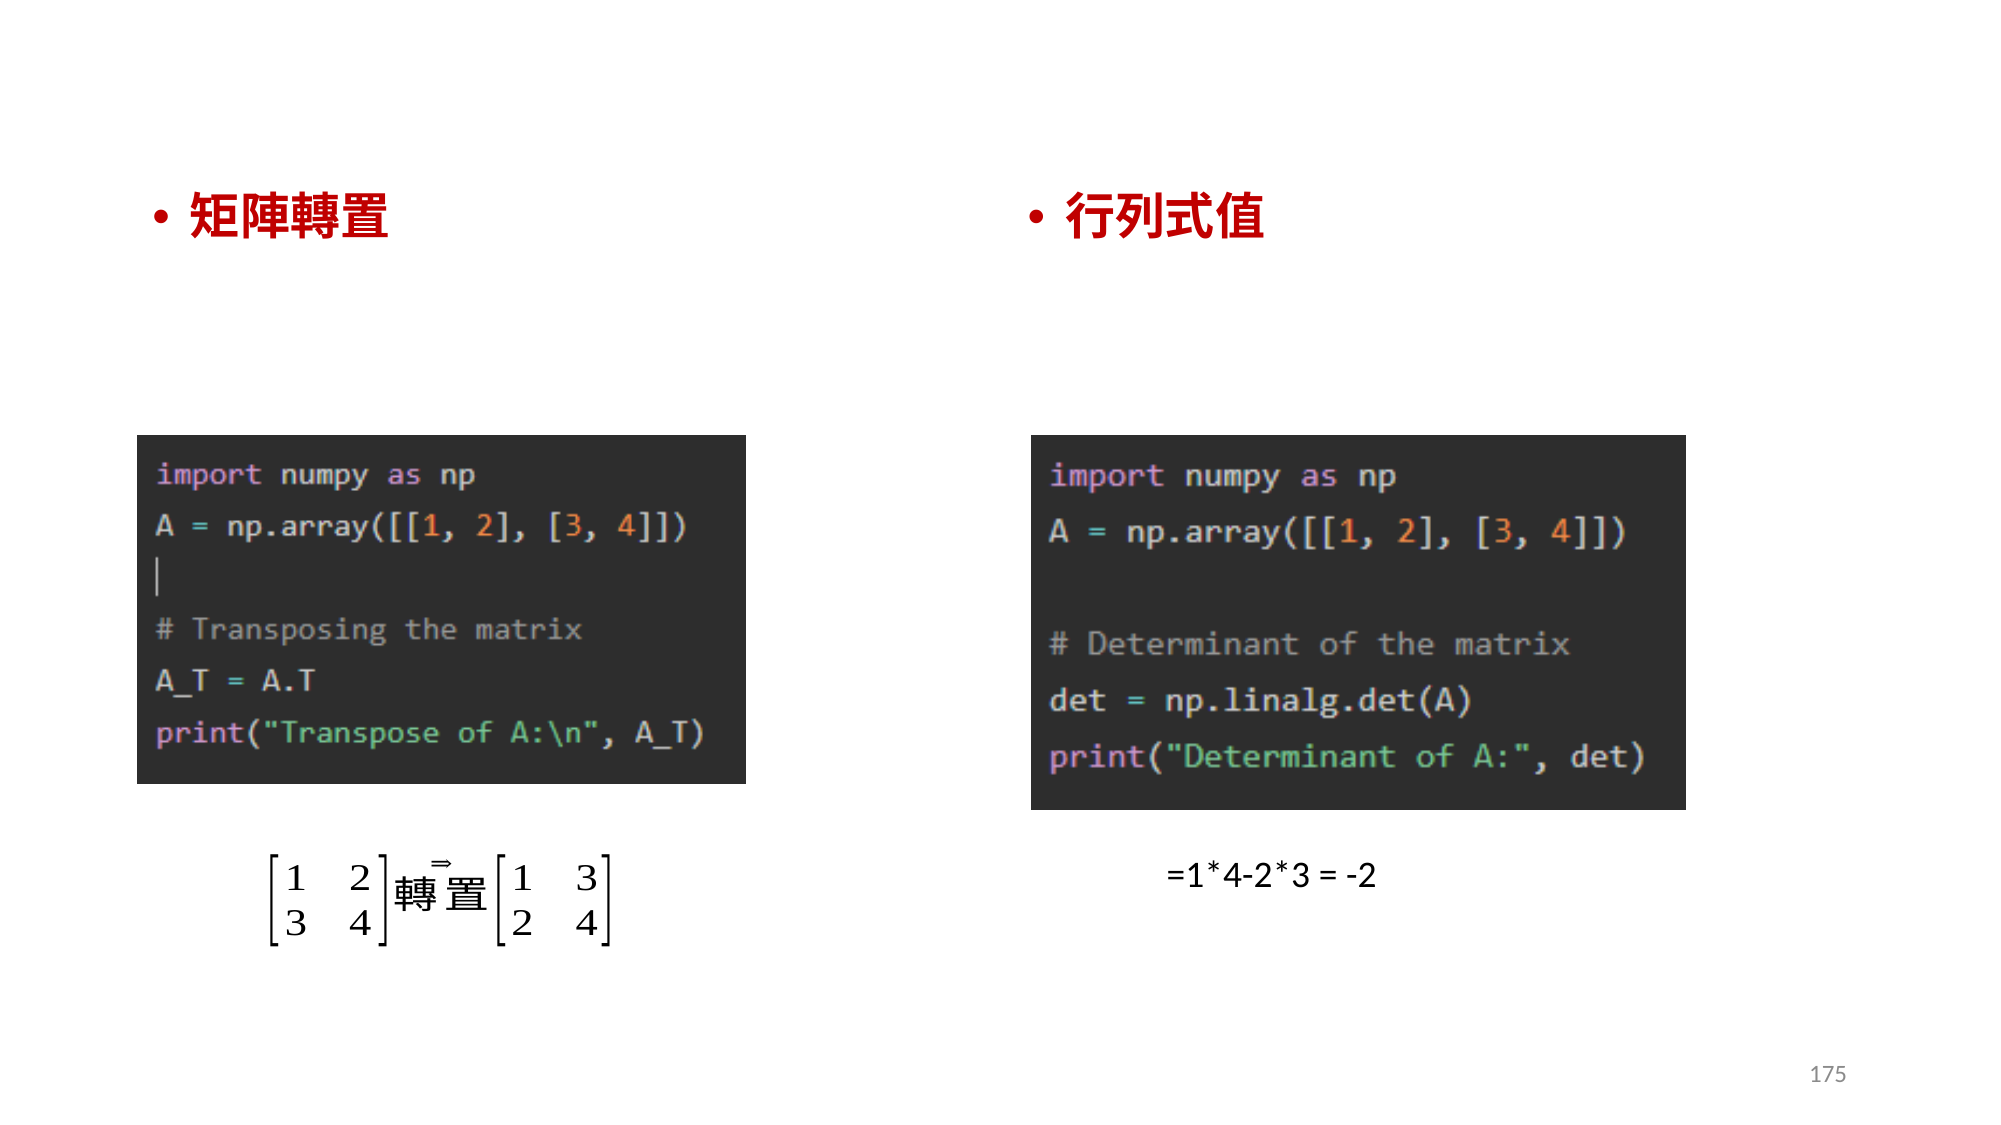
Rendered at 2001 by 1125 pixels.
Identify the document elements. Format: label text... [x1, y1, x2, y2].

slide_number 175 [1412, 1042, 1863, 1103]
list 行列式值 [1012, 184, 1863, 1014]
list 矩陣轉置 [137, 184, 988, 1014]
picture [1031, 435, 1686, 810]
picture [137, 435, 746, 784]
